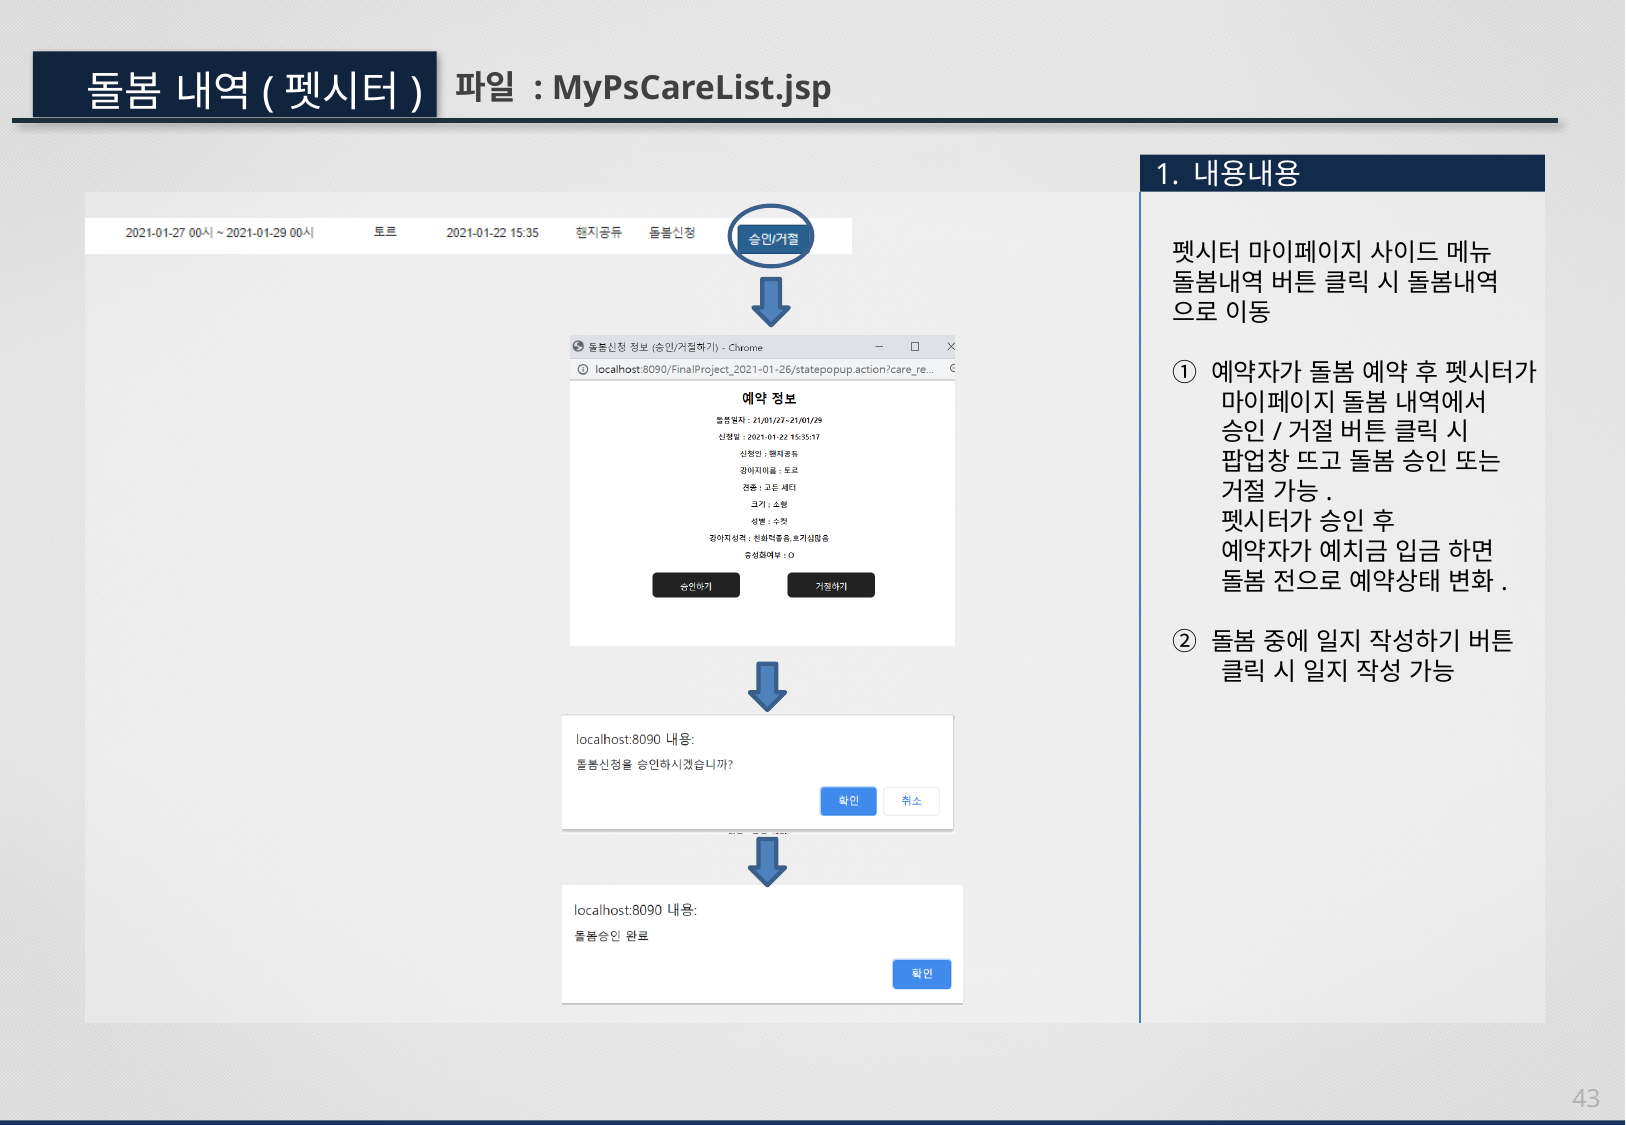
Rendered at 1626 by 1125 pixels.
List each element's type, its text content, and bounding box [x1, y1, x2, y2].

text_box 펫시터 마이페이지 사이드 메뉴 돌봄내역 버튼 클릭 시 돌봄내역 으로 이동 ① 예약자가 돌봄 예약 후 펫시터가 마이페이지 돌봄 내역에서 승인/거절 버튼 클릭 시 팝업창 뜨고 돌봄 승인 또는 거절 가능. 펫시터가 승인 후 예약자가 예치금 입금 하면 돌봄 전으로 예약상태 변화. ② 돌봄 중에 일지 작성하기 버튼 클릭 시 일지 작성 가능 [1158, 228, 1560, 723]
picture [562, 714, 956, 835]
text_box [83, 190, 1139, 1025]
text_box [1141, 194, 1547, 1025]
slide_number 43 [1236, 1069, 1616, 1125]
text_box [736, 203, 806, 216]
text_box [32, 51, 437, 119]
picture [562, 885, 963, 1005]
picture [85, 218, 853, 254]
text_box [751, 276, 791, 328]
text_box [745, 262, 797, 269]
text_box [747, 661, 788, 713]
text_box 파일 : MyPsCareList.jsp [441, 59, 848, 114]
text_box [0, 0, 1625, 1120]
text_box 1. 내용내용 [1138, 152, 1547, 194]
text_box [747, 843, 788, 884]
picture [569, 335, 956, 646]
